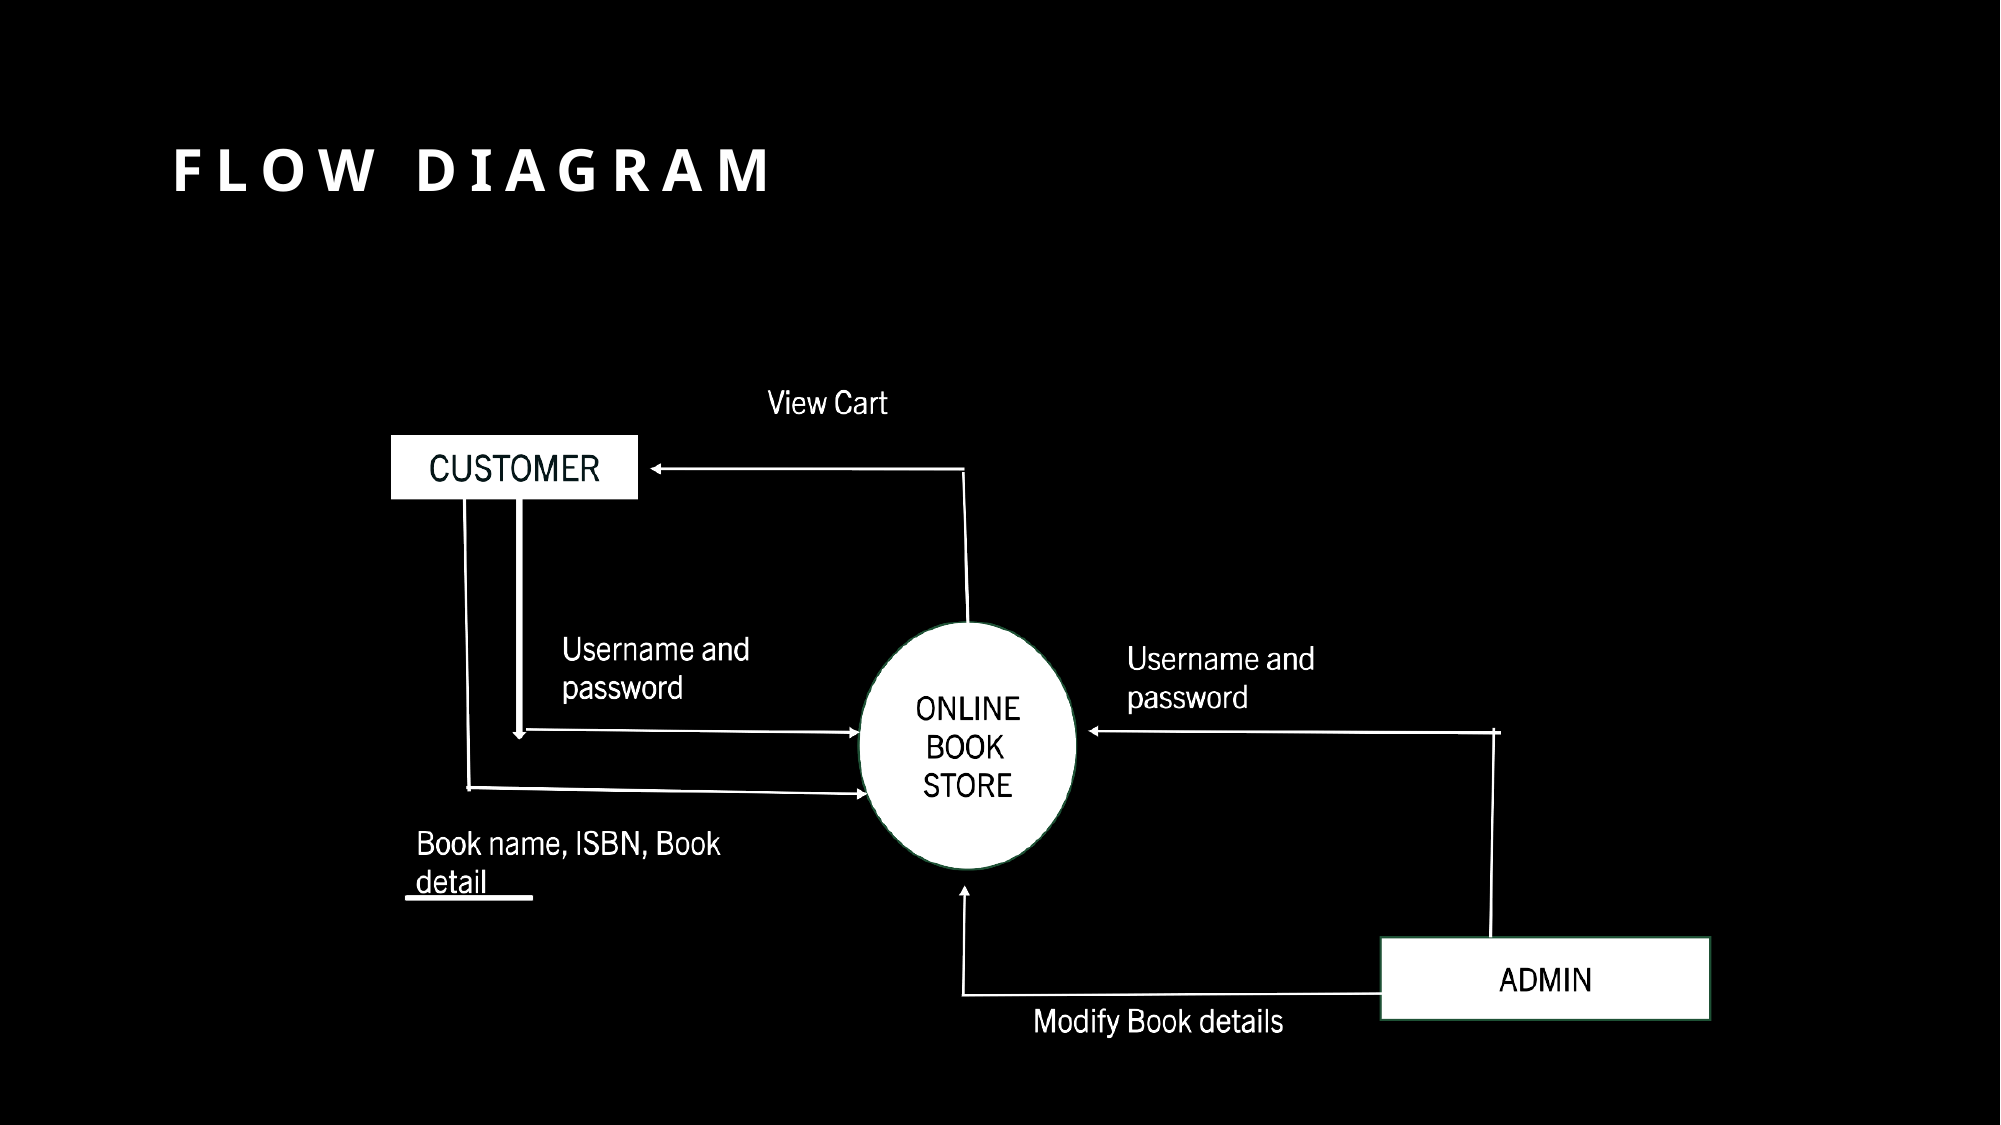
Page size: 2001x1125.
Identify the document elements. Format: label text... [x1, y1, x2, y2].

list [302, 374, 1775, 1081]
title FLOW diagram [156, 69, 1672, 211]
